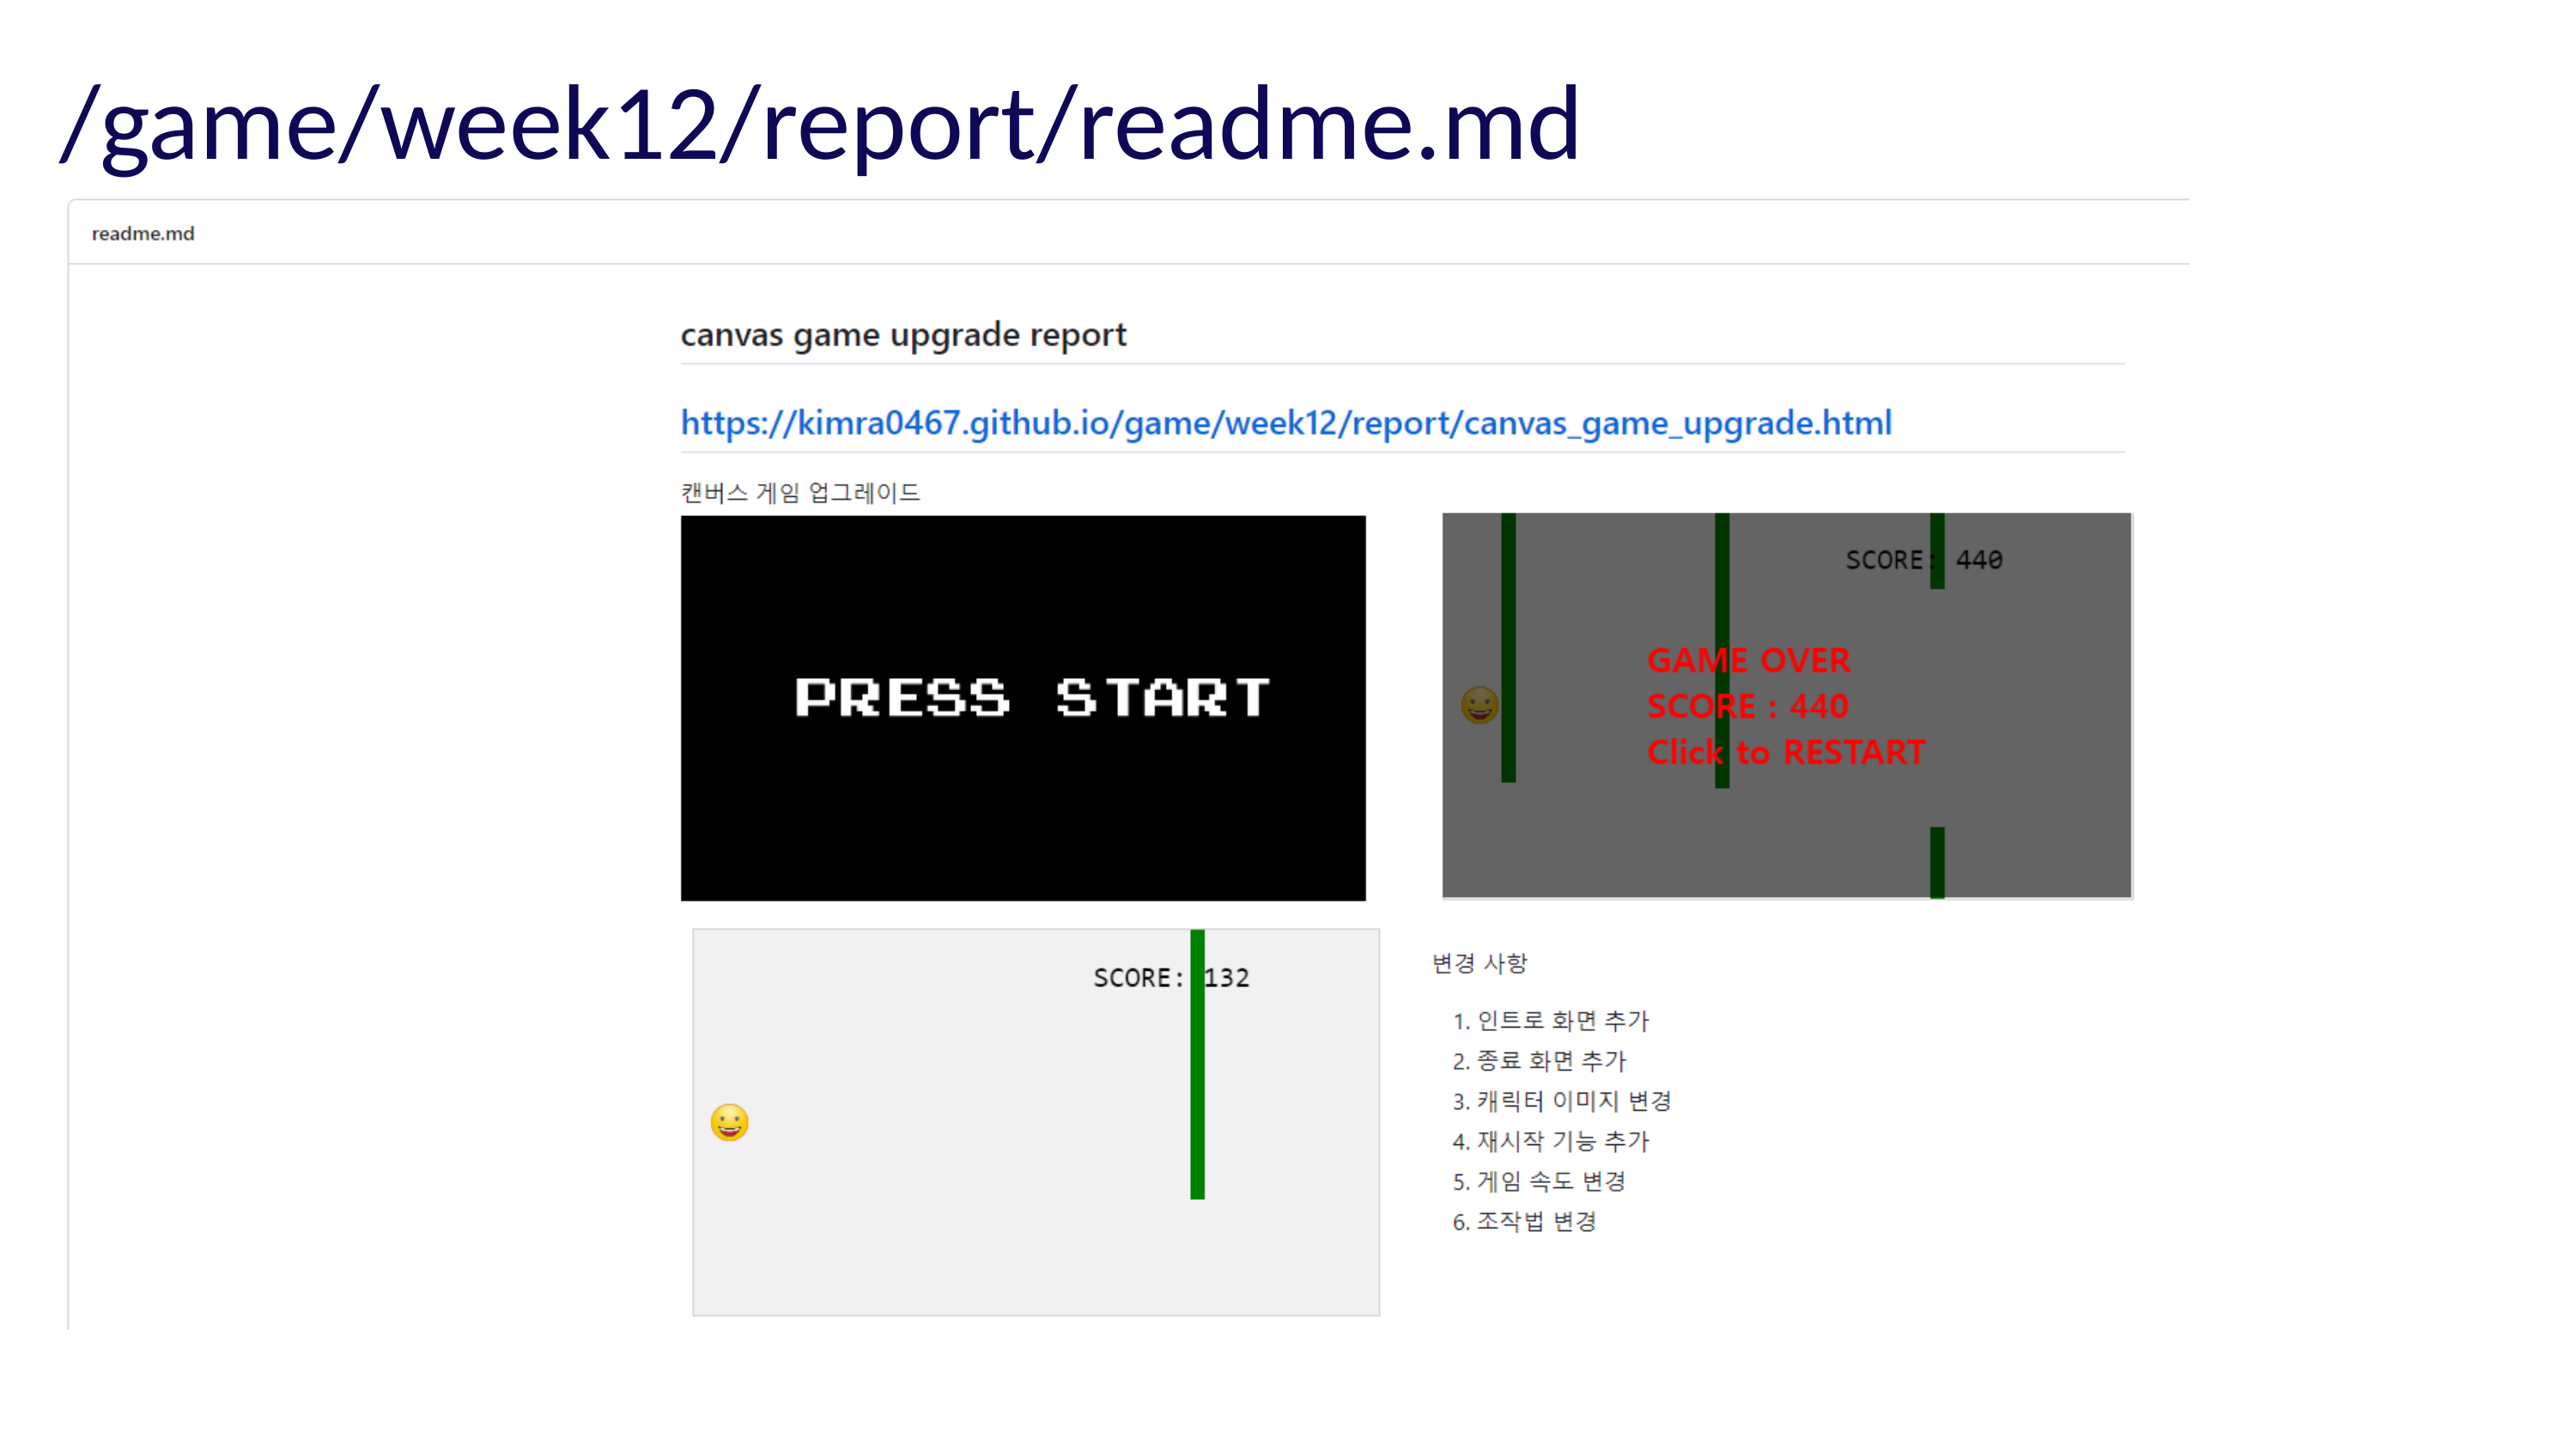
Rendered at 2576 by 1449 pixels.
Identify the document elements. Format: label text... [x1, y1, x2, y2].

picture [59, 186, 2190, 1330]
text_box /game/week12/report/readme.md [59, 0, 2078, 180]
